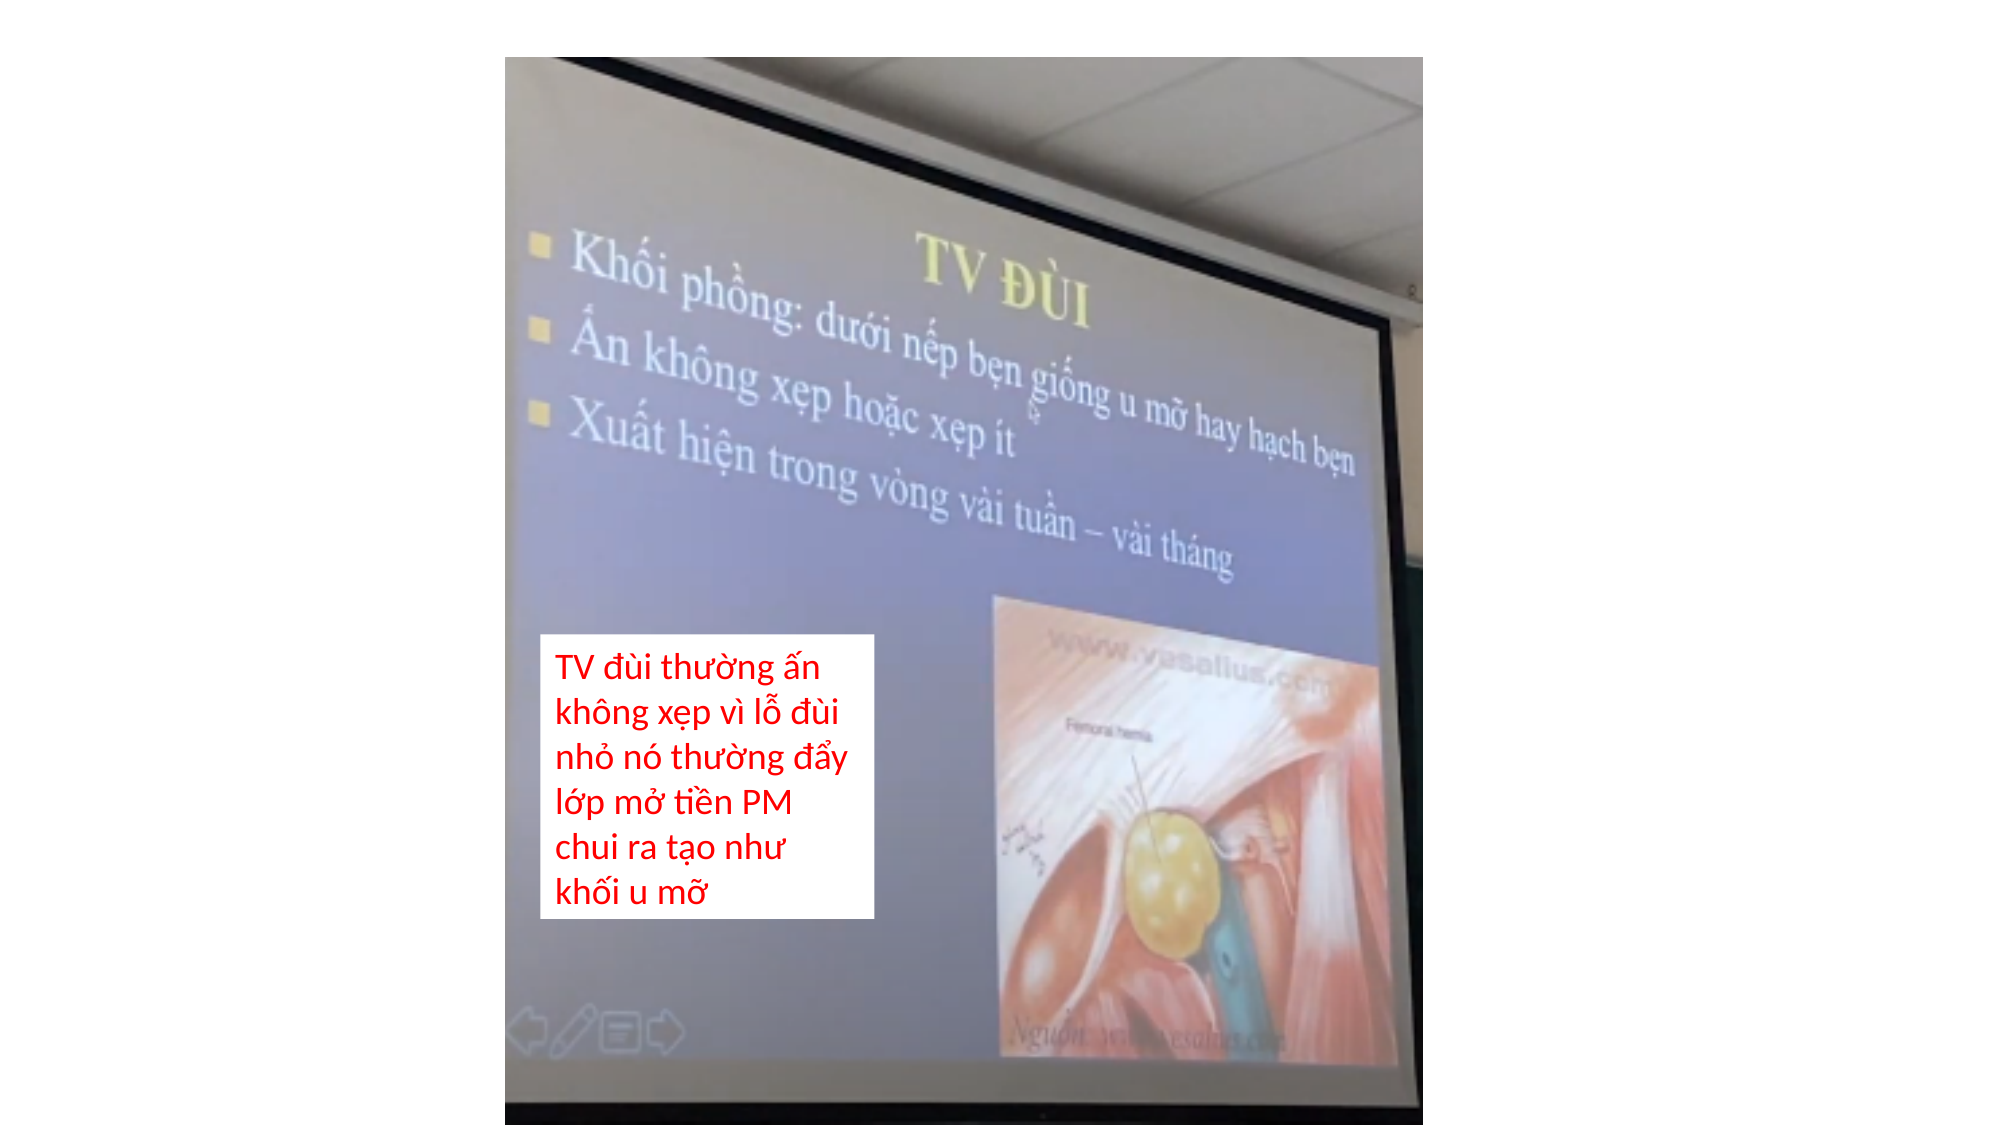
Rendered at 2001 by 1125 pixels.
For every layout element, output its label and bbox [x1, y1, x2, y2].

list [505, 57, 1423, 1125]
